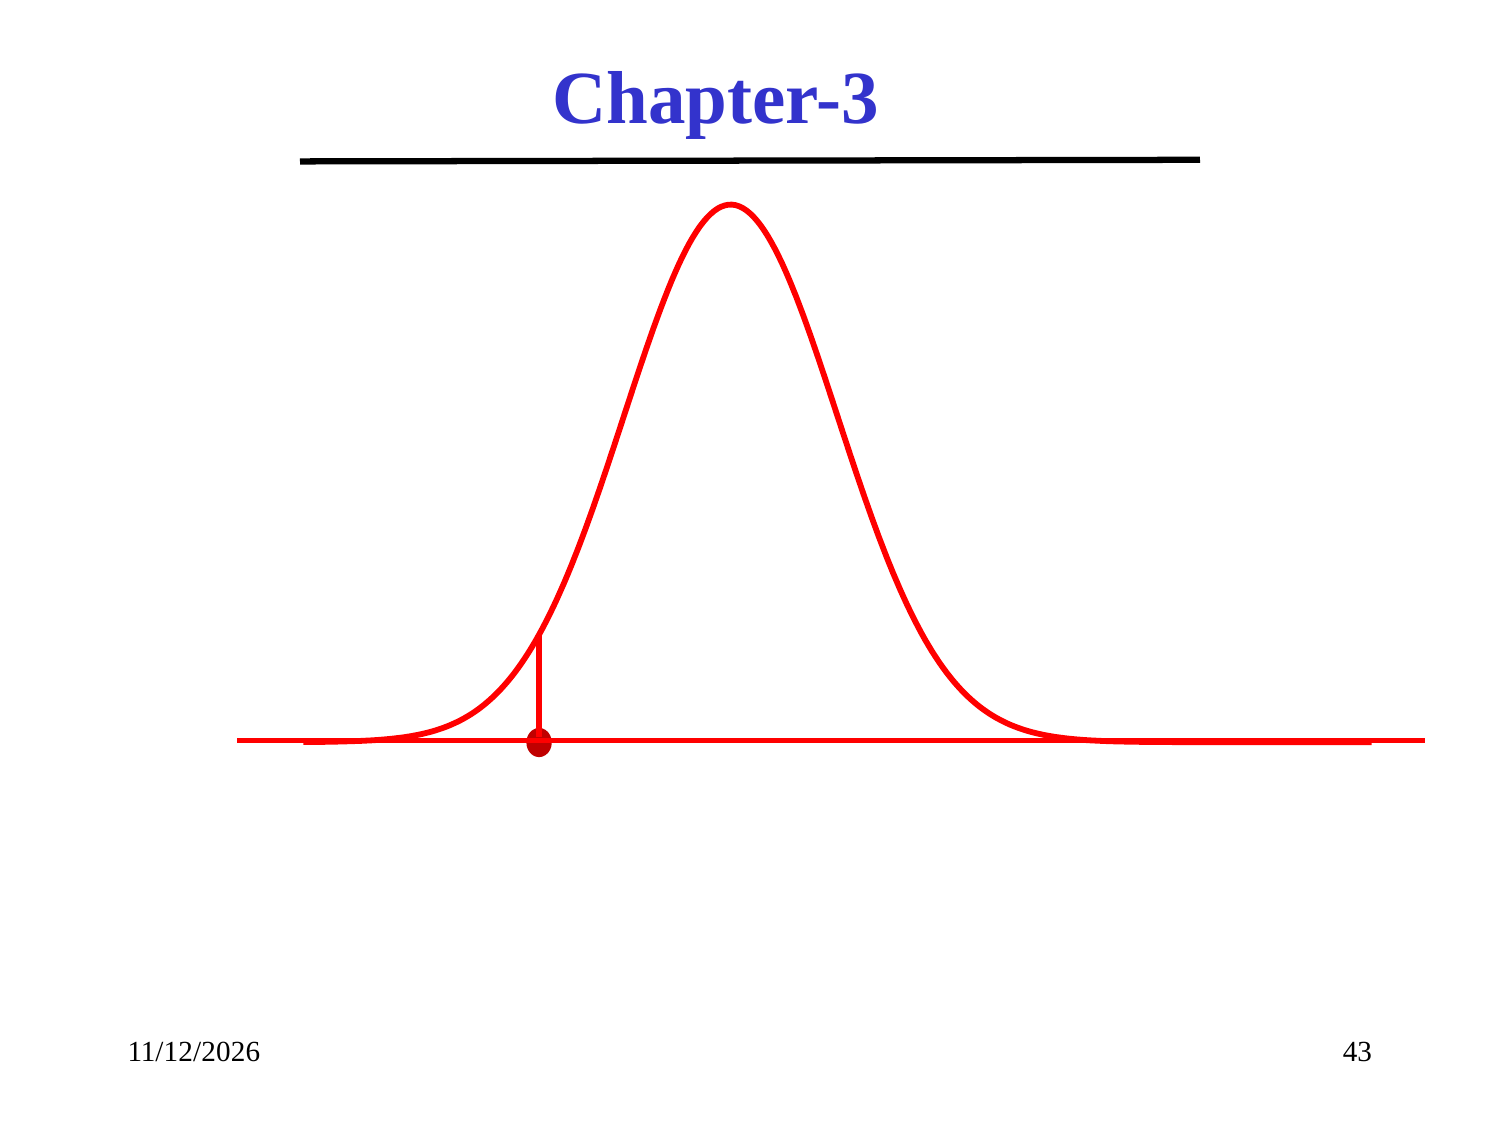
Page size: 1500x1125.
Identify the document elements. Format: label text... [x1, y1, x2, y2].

slide_number 43 [1074, 1024, 1388, 1101]
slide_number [112, 1024, 426, 1101]
picture [124, 153, 1500, 815]
text_box Chapter-3 [162, 0, 1288, 152]
